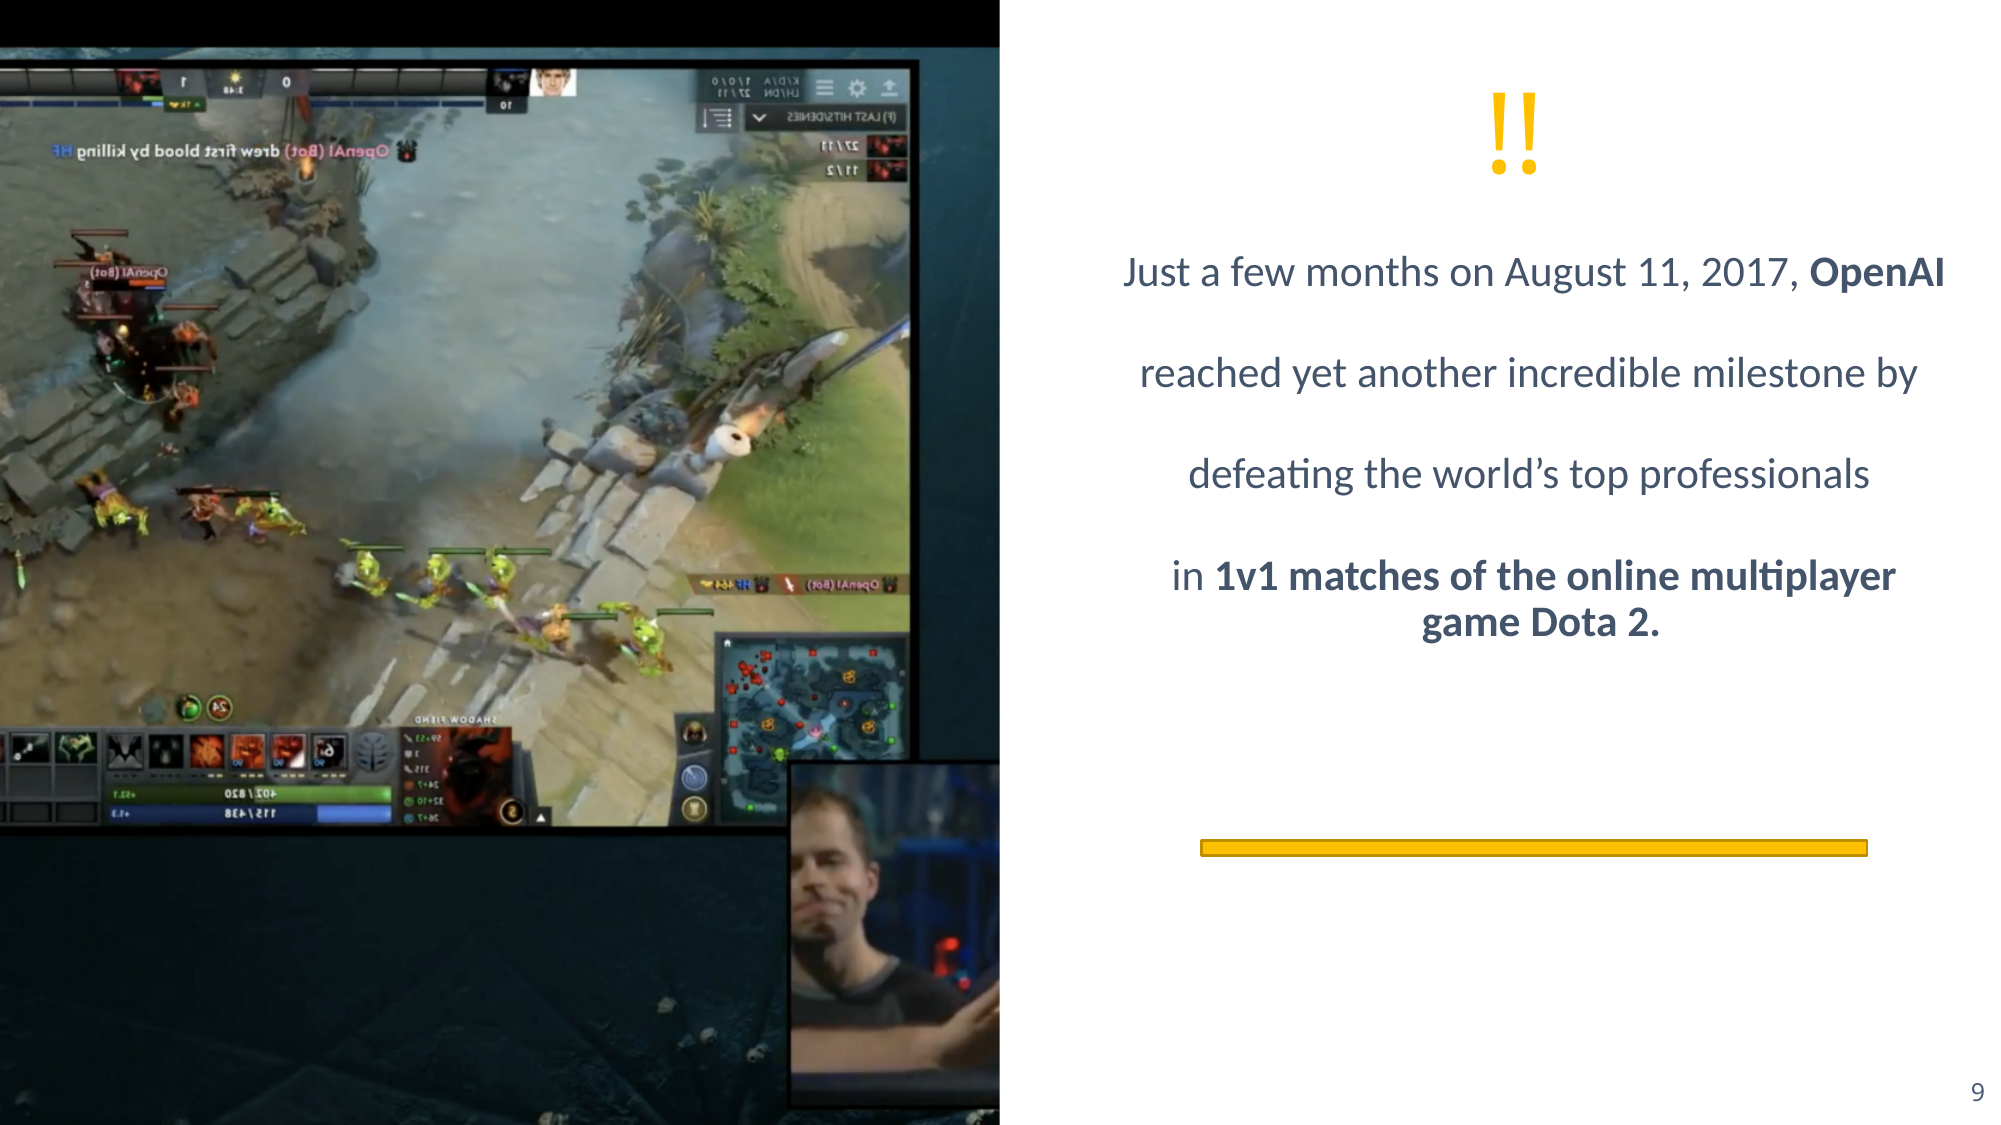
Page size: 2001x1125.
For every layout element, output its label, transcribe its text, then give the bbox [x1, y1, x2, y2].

picture [0, 0, 1000, 1125]
list !! [1304, 68, 1695, 207]
text_box [1200, 839, 1868, 857]
slide_number 9 [1914, 1063, 2000, 1124]
list Just a few months on August 11, 2017, OpenAI reached yet another incredible milestone by defeating the world’s top professionals in 1v1 matches of the online multiplayer game Dota 2. [1111, 241, 1958, 702]
